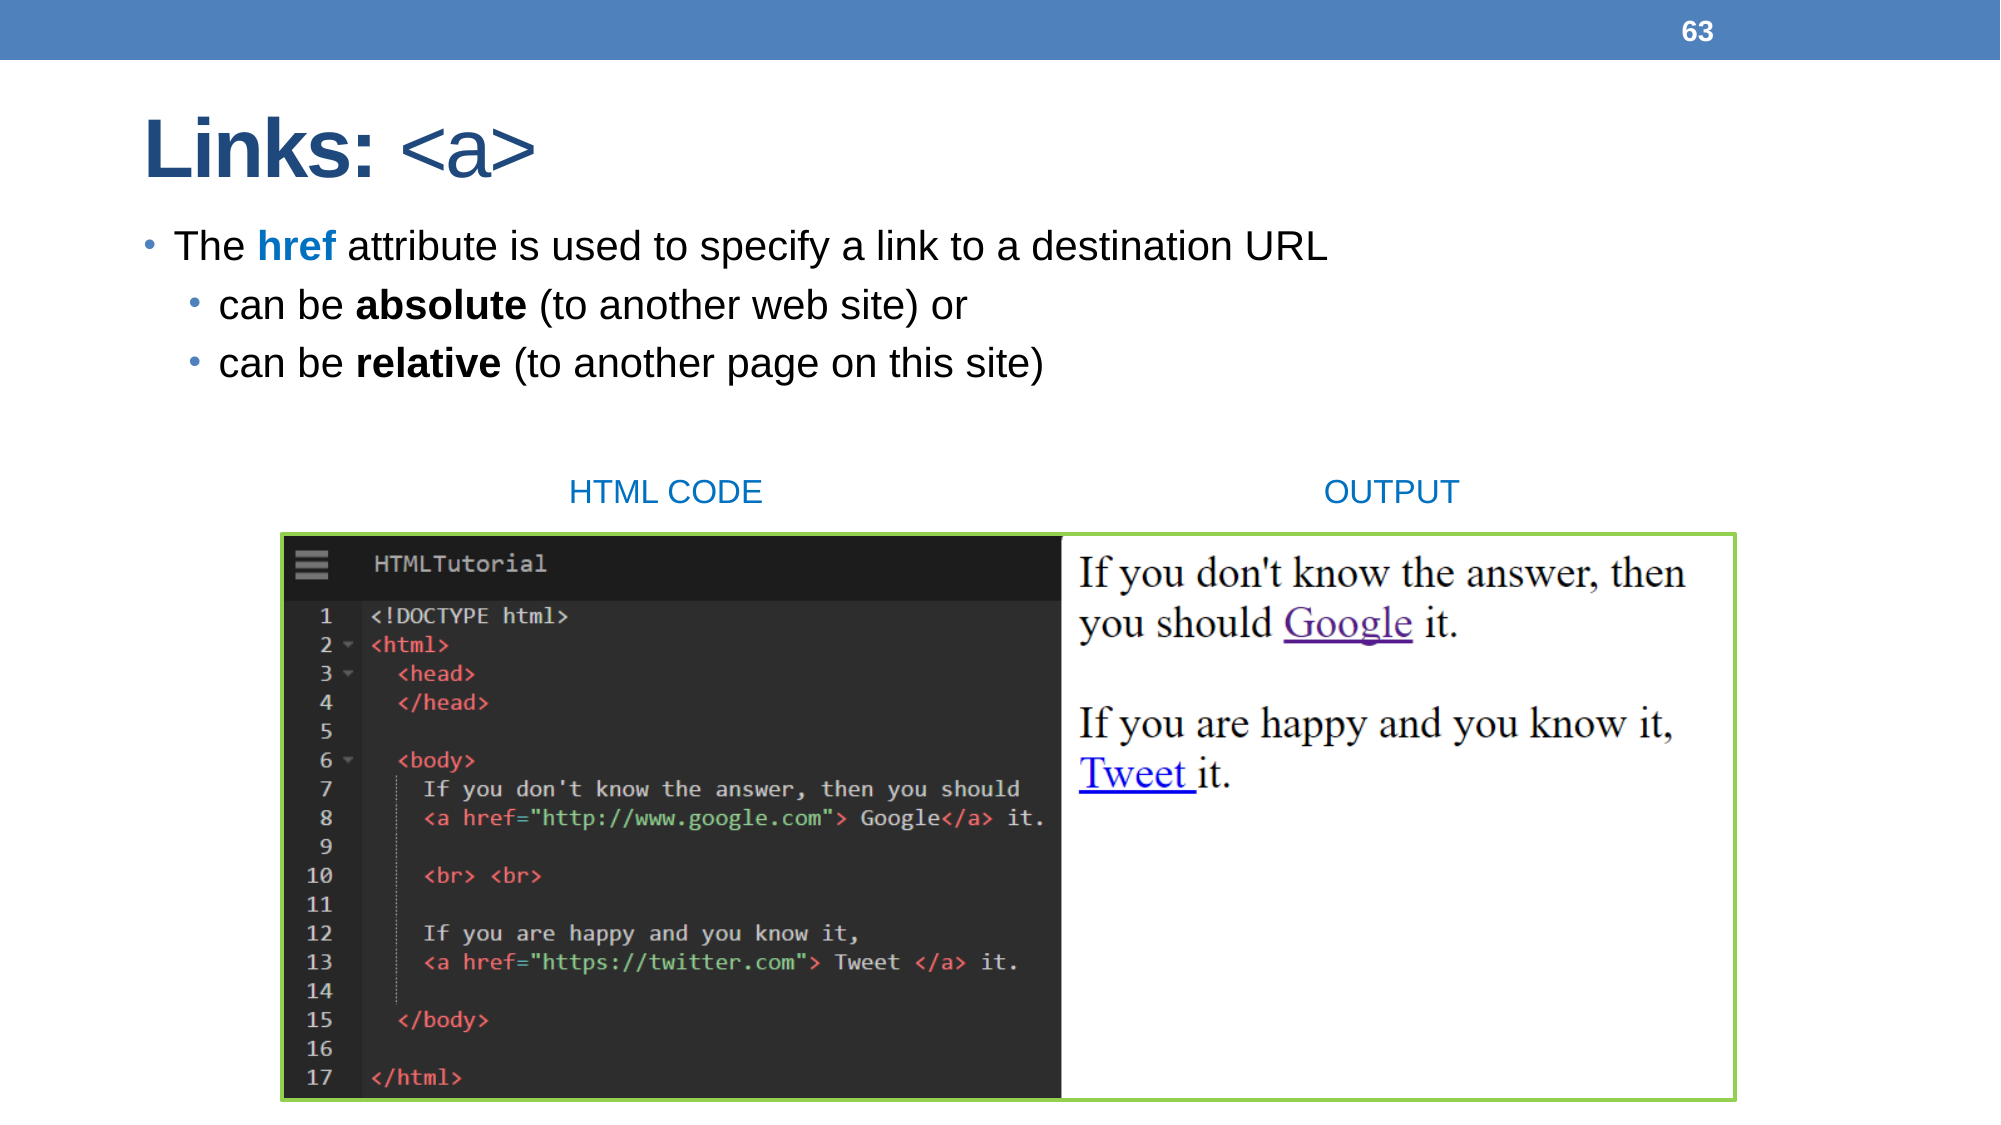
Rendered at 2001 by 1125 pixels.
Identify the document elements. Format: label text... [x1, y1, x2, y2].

text_box [1706, 532, 1737, 1102]
title Links: <a> [128, 62, 1675, 211]
text_box OUTPUT [1058, 444, 1726, 532]
picture [281, 533, 1701, 1101]
text_box HTML CODE [280, 444, 1053, 532]
slide_number 63 [1666, 3, 1900, 57]
list The href attribute is used to specify a link to a destination URL can be absolute (to another web site) or can be relative (to another page on this site) [128, 211, 1675, 1012]
